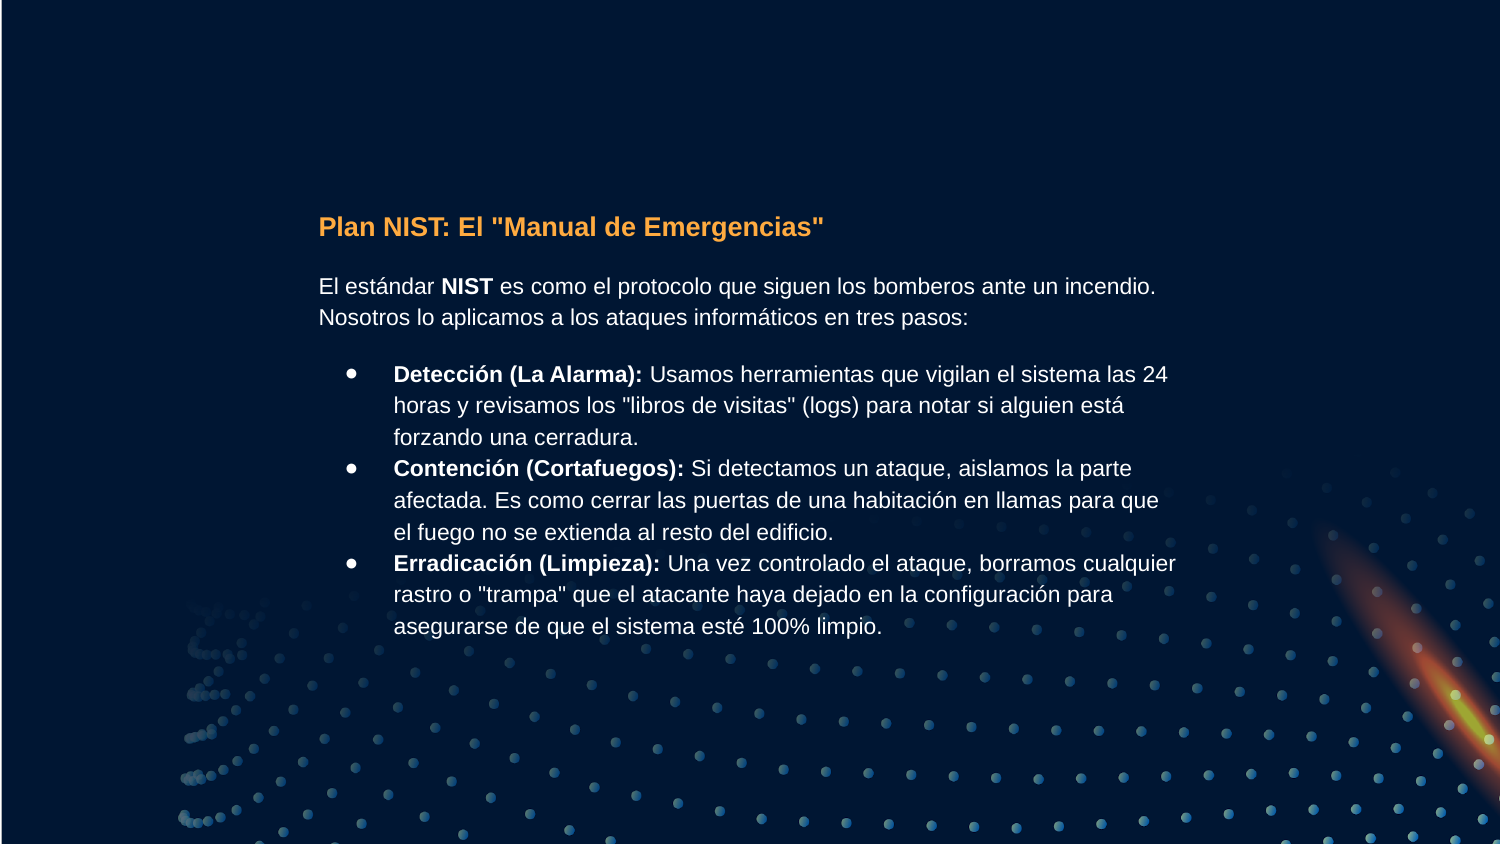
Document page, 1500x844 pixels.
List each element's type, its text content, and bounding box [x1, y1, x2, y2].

title Plan NIST: El "Manual de Emergencias" El estándar NIST es como el protocolo que siguen los bomberos ante un incendio. Nosotros lo aplicamos a los ataques informáticos en tres pasos: Detección (La Alarma): Usamos herramientas que vigilan el sistema las 24 horas y revisamos los "libros de visitas" (logs) para notar si alguien está forzando una cerradura. Contención (Cortafuegos): Si detectamos un ataque, aislamos la parte afectada. Es como cerrar las puertas de una habitación en llamas para que el fuego no se extienda al resto del edificio. Erradicación (Limpieza): Una vez controlado el ataque, borramos cualquier rastro o "trampa" que el atacante haya dejado en la configuración para asegurarse de que el sistema esté 100% limpio. [303, 189, 1197, 617]
picture [0, 0, 1500, 844]
